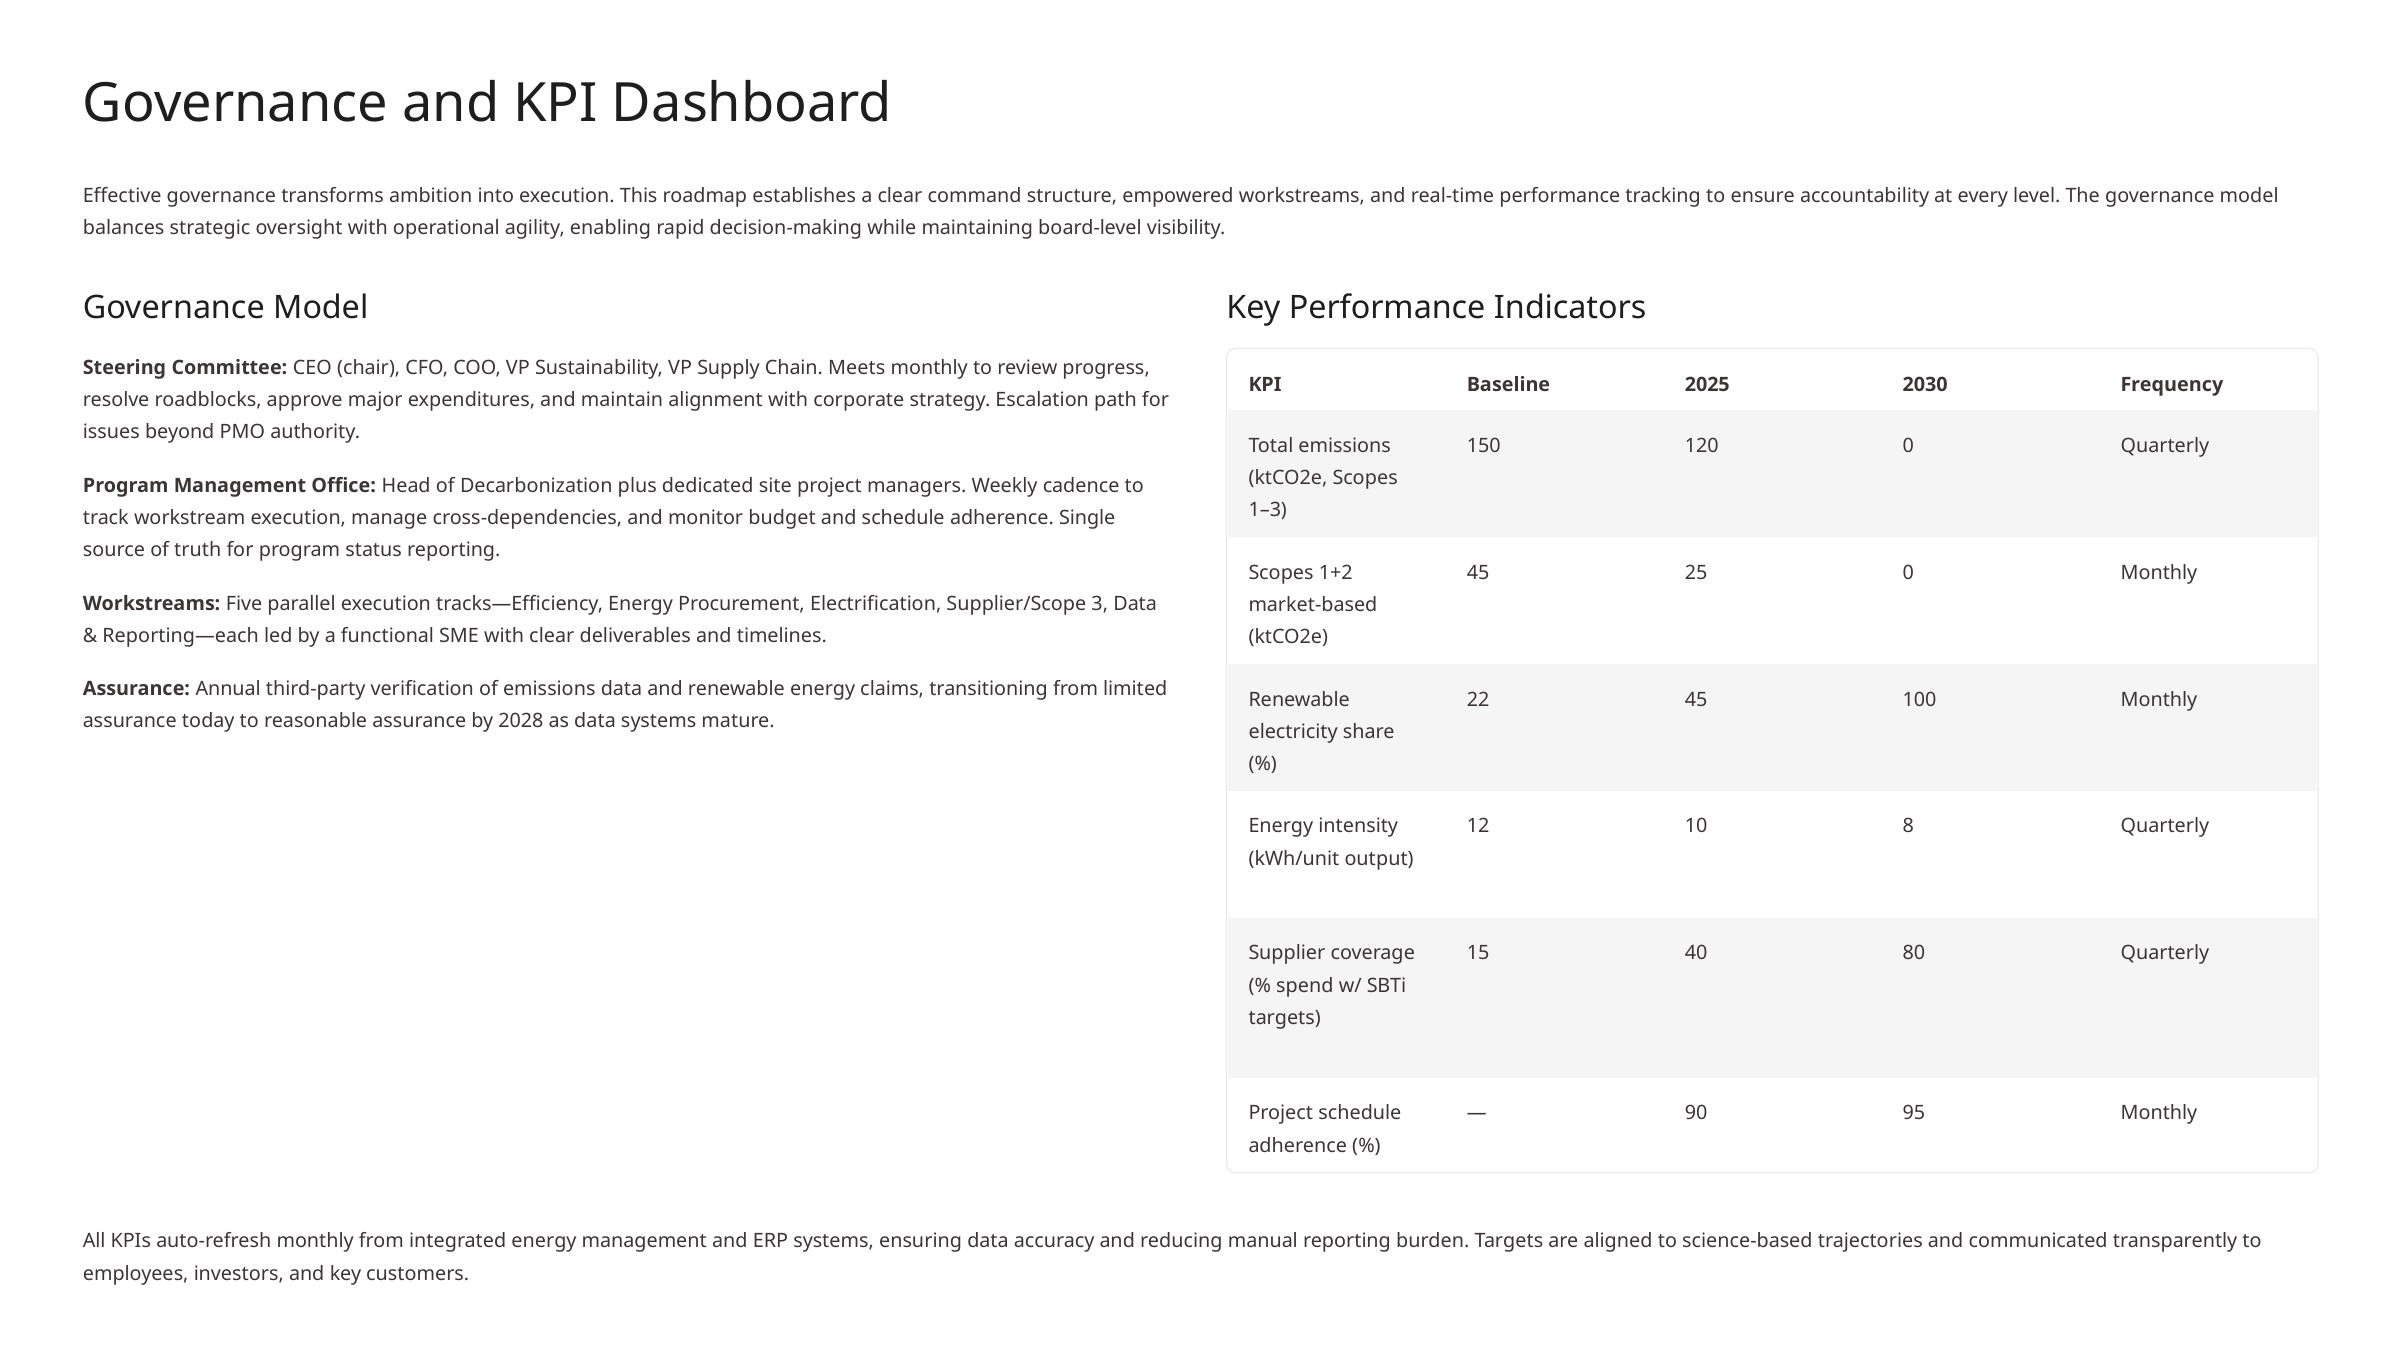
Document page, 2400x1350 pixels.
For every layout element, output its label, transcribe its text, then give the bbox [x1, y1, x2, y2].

text_box Steering Committee: CEO (chair), CFO, COO, VP Sustainability, VP Supply Chain. Meets monthly to review progress, resolve roadblocks, approve major expenditures, and maintain alignment with corporate strategy. Escalation path for issues beyond PMO authority. [82, 345, 1175, 446]
text_box Energy intensity (kWh/unit output) [1248, 804, 1425, 905]
text_box Governance Model [82, 284, 411, 326]
text_box Assurance: Annual third-party verification of emissions data and renewable energy claims, transitioning from limited assurance today to reasonable assurance by 2028 as data systems mature. [82, 667, 1175, 734]
text_box [1227, 1077, 2318, 1172]
text_box Monthly [2120, 550, 2297, 584]
text_box [1227, 790, 2318, 917]
text_box Frequency [2120, 363, 2297, 397]
text_box Project schedule adherence (%) [1248, 1091, 1425, 1158]
text_box [1227, 349, 2318, 410]
text_box 90 [1684, 1091, 1860, 1125]
text_box 120 [1684, 423, 1860, 457]
text_box KPI [1248, 363, 1425, 397]
text_box Key Performance Indicators [1226, 284, 1691, 326]
text_box Baseline [1466, 363, 1643, 397]
text_box [1227, 537, 2318, 664]
text_box Quarterly [2120, 804, 2297, 838]
text_box 12 [1466, 804, 1643, 838]
text_box 2030 [1902, 363, 2078, 397]
text_box 80 [1902, 931, 2078, 965]
text_box [1227, 917, 2318, 1077]
text_box Governance and KPI Dashboard [82, 64, 965, 133]
text_box 45 [1466, 550, 1643, 584]
text_box Effective governance transforms ambition into execution. This roadmap establishes a clear command structure, empowered workstreams, and real-time performance tracking to ensure accountability at every level. The governance model balances strategic oversight with operational agility, enabling rapid decision-making while maintaining board-level visibility. [82, 173, 2317, 241]
text_box 95 [1902, 1091, 2078, 1125]
text_box [1227, 664, 2318, 790]
text_box 10 [1684, 804, 1860, 838]
text_box 0 [1902, 423, 2078, 457]
text_box 8 [1902, 804, 2078, 838]
text_box Supplier coverage (% spend w/ SBTi targets) [1248, 931, 1425, 1065]
text_box 15 [1466, 931, 1643, 965]
text_box Quarterly [2120, 423, 2297, 457]
text_box 22 [1466, 677, 1643, 711]
text_box Scopes 1+2 market-based (ktCO2e) [1248, 550, 1425, 651]
text_box 100 [1902, 677, 2078, 711]
text_box 150 [1466, 423, 1643, 457]
text_box Program Management Office: Head of Decarbonization plus dedicated site project managers. Weekly cadence to track workstream execution, manage cross-dependencies, and monitor budget and schedule adherence. Single source of truth for program status reporting. [82, 463, 1175, 564]
text_box All KPIs auto-refresh monthly from integrated energy management and ERP systems, ensuring data accuracy and reducing manual reporting burden. Targets are aligned to science-based trajectories and communicated transparently to employees, investors, and key customers. [82, 1219, 2317, 1286]
text_box 0 [1902, 550, 2078, 584]
text_box [1227, 410, 2318, 537]
text_box Workstreams: Five parallel execution tracks—Efficiency, Energy Procurement, Electrification, Supplier/Scope 3, Data & Reporting—each led by a functional SME with clear deliverables and timelines. [82, 582, 1175, 649]
text_box — [1466, 1091, 1643, 1125]
text_box 2025 [1684, 363, 1860, 397]
text_box 40 [1684, 931, 1860, 965]
text_box Monthly [2120, 677, 2297, 711]
text_box Quarterly [2120, 931, 2297, 965]
text_box 45 [1684, 677, 1860, 711]
text_box Monthly [2120, 1091, 2297, 1125]
text_box 25 [1684, 550, 1860, 584]
text_box Renewable electricity share (%) [1248, 677, 1425, 778]
text_box Total emissions (ktCO2e, Scopes 1–3) [1248, 423, 1425, 524]
